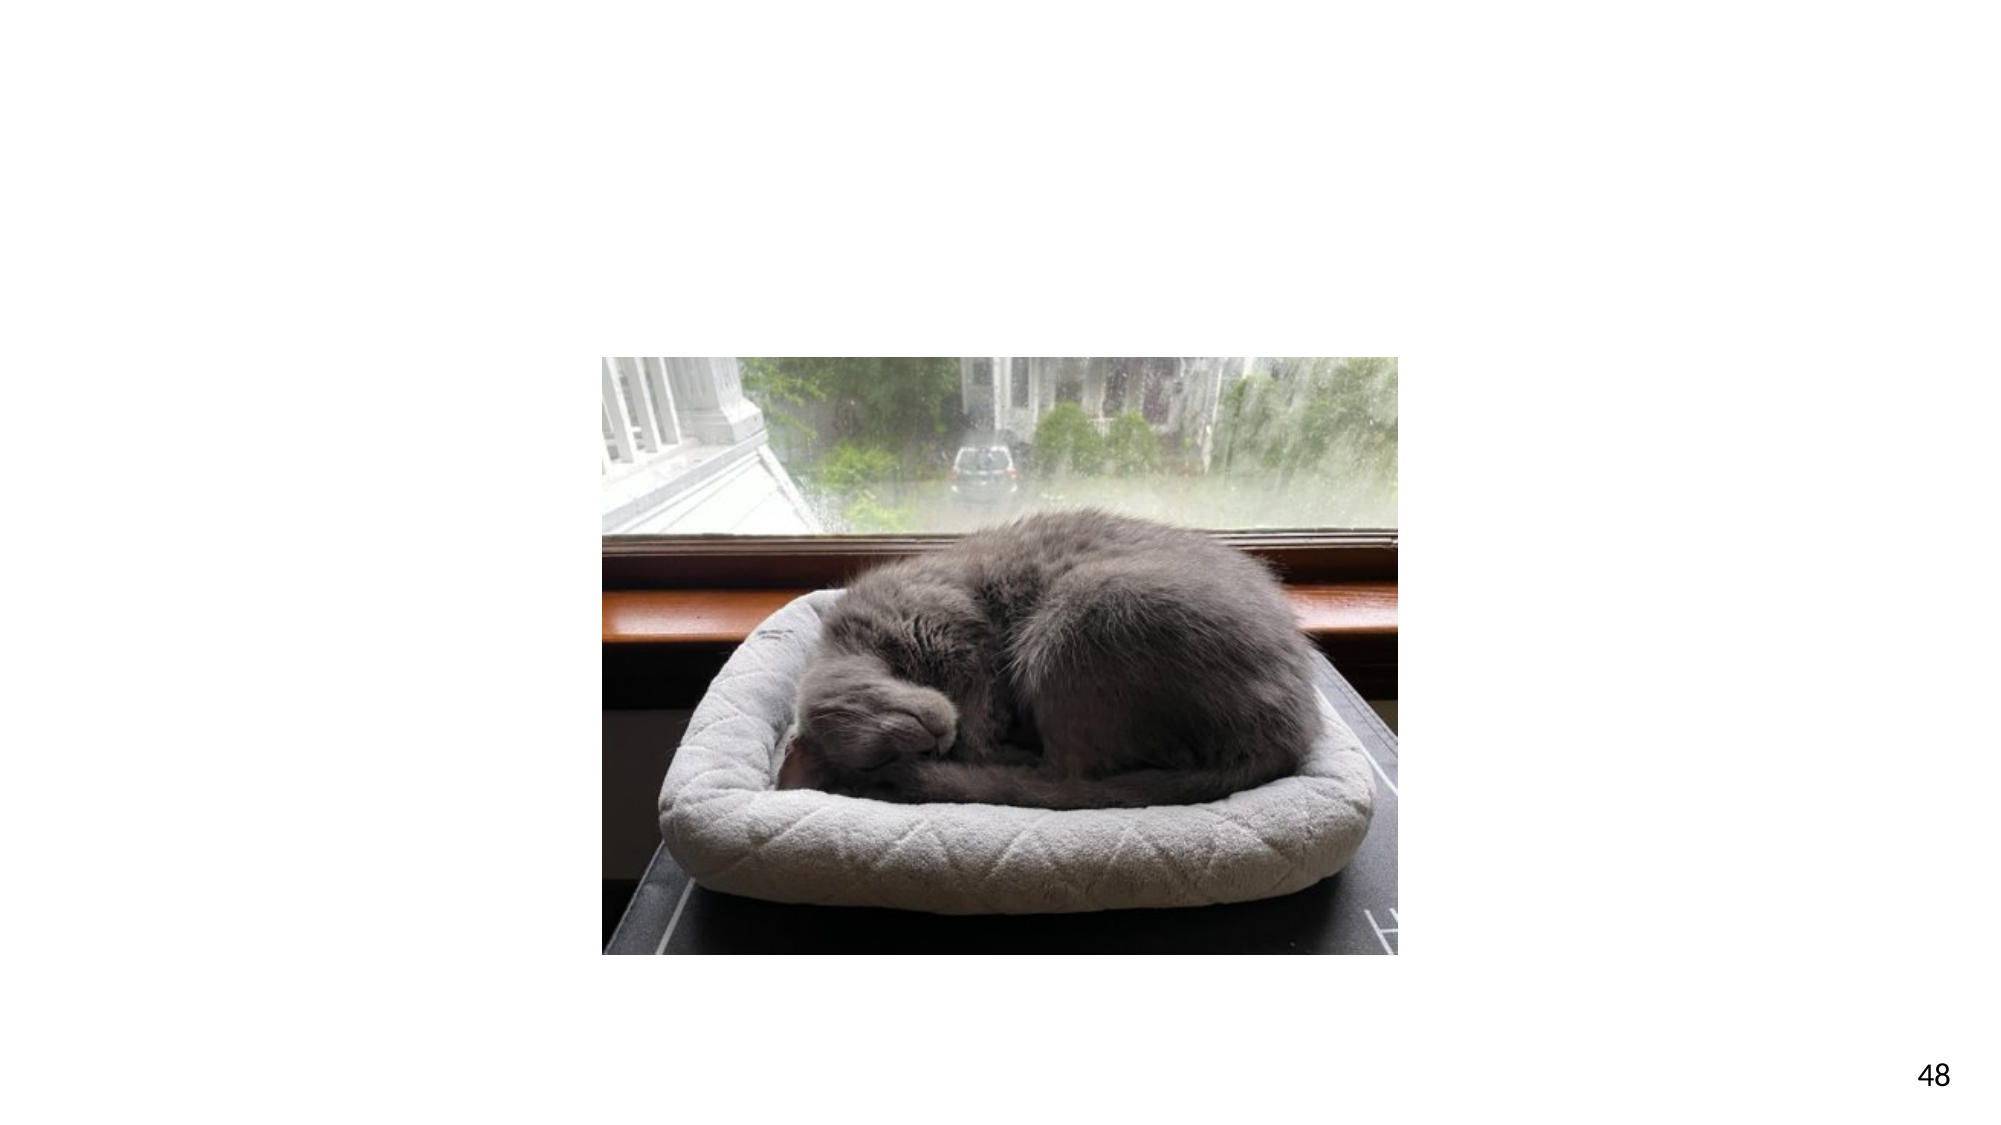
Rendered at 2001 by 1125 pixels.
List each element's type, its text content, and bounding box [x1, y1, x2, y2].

slide_number 48 [1515, 1042, 1966, 1103]
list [602, 357, 1398, 955]
